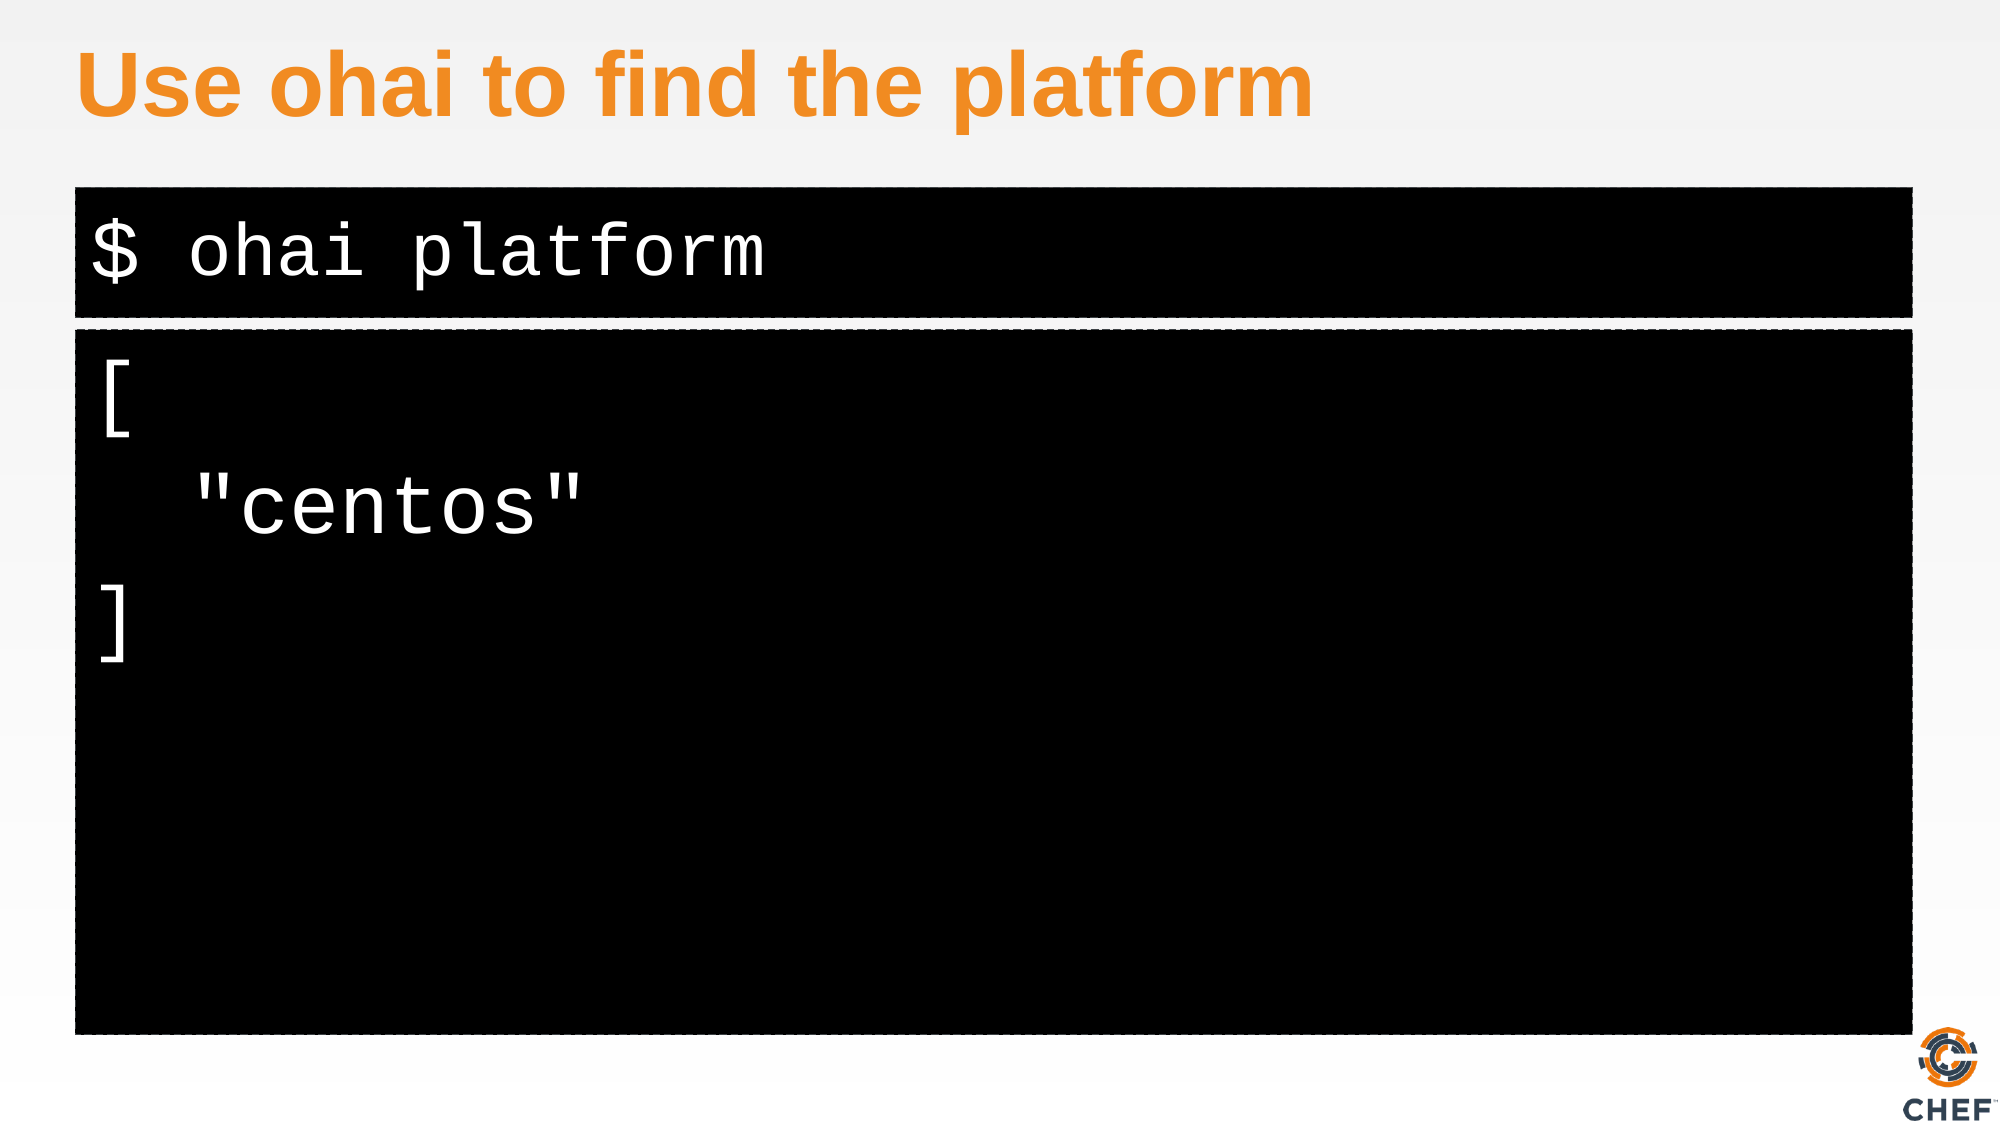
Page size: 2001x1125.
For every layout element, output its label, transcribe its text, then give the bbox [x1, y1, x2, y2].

title Use ohai to find the platform [75, 37, 1913, 140]
picture [1903, 1027, 1998, 1121]
list ohai platform [172, 201, 1908, 291]
list [ "centos" ] [75, 329, 1913, 1035]
